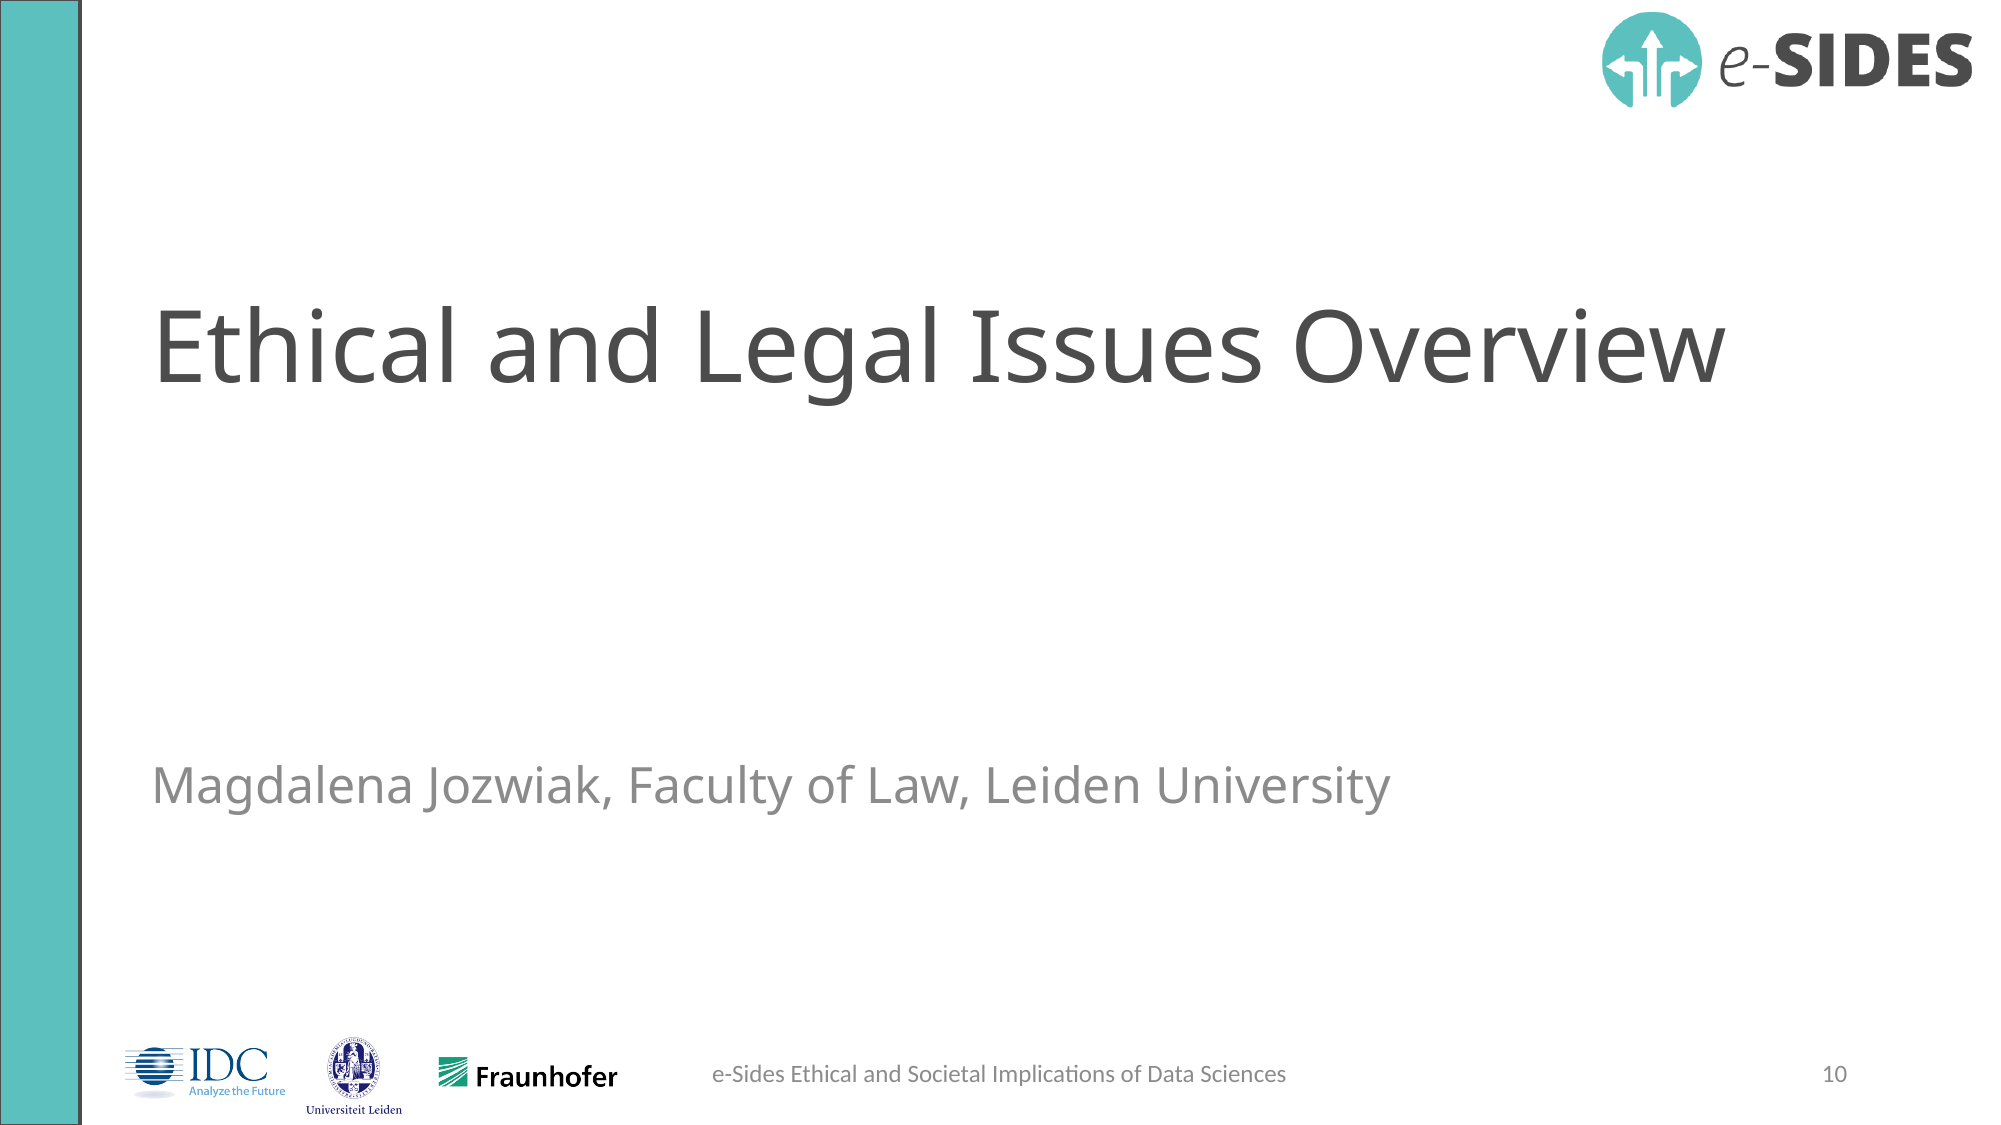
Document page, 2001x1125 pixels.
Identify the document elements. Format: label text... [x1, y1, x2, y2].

footer e-Sides Ethical and Societal Implications of Data Sciences [662, 1042, 1338, 1103]
picture [1599, 9, 1985, 111]
title Ethical and Legal Issues Overview [136, 280, 1862, 749]
picture [81, 1024, 402, 1124]
slide_number 10 [1687, 1042, 1863, 1103]
list Magdalena Jozwiak, Faculty of Law, Leiden University [136, 752, 1862, 999]
picture [437, 1032, 619, 1111]
